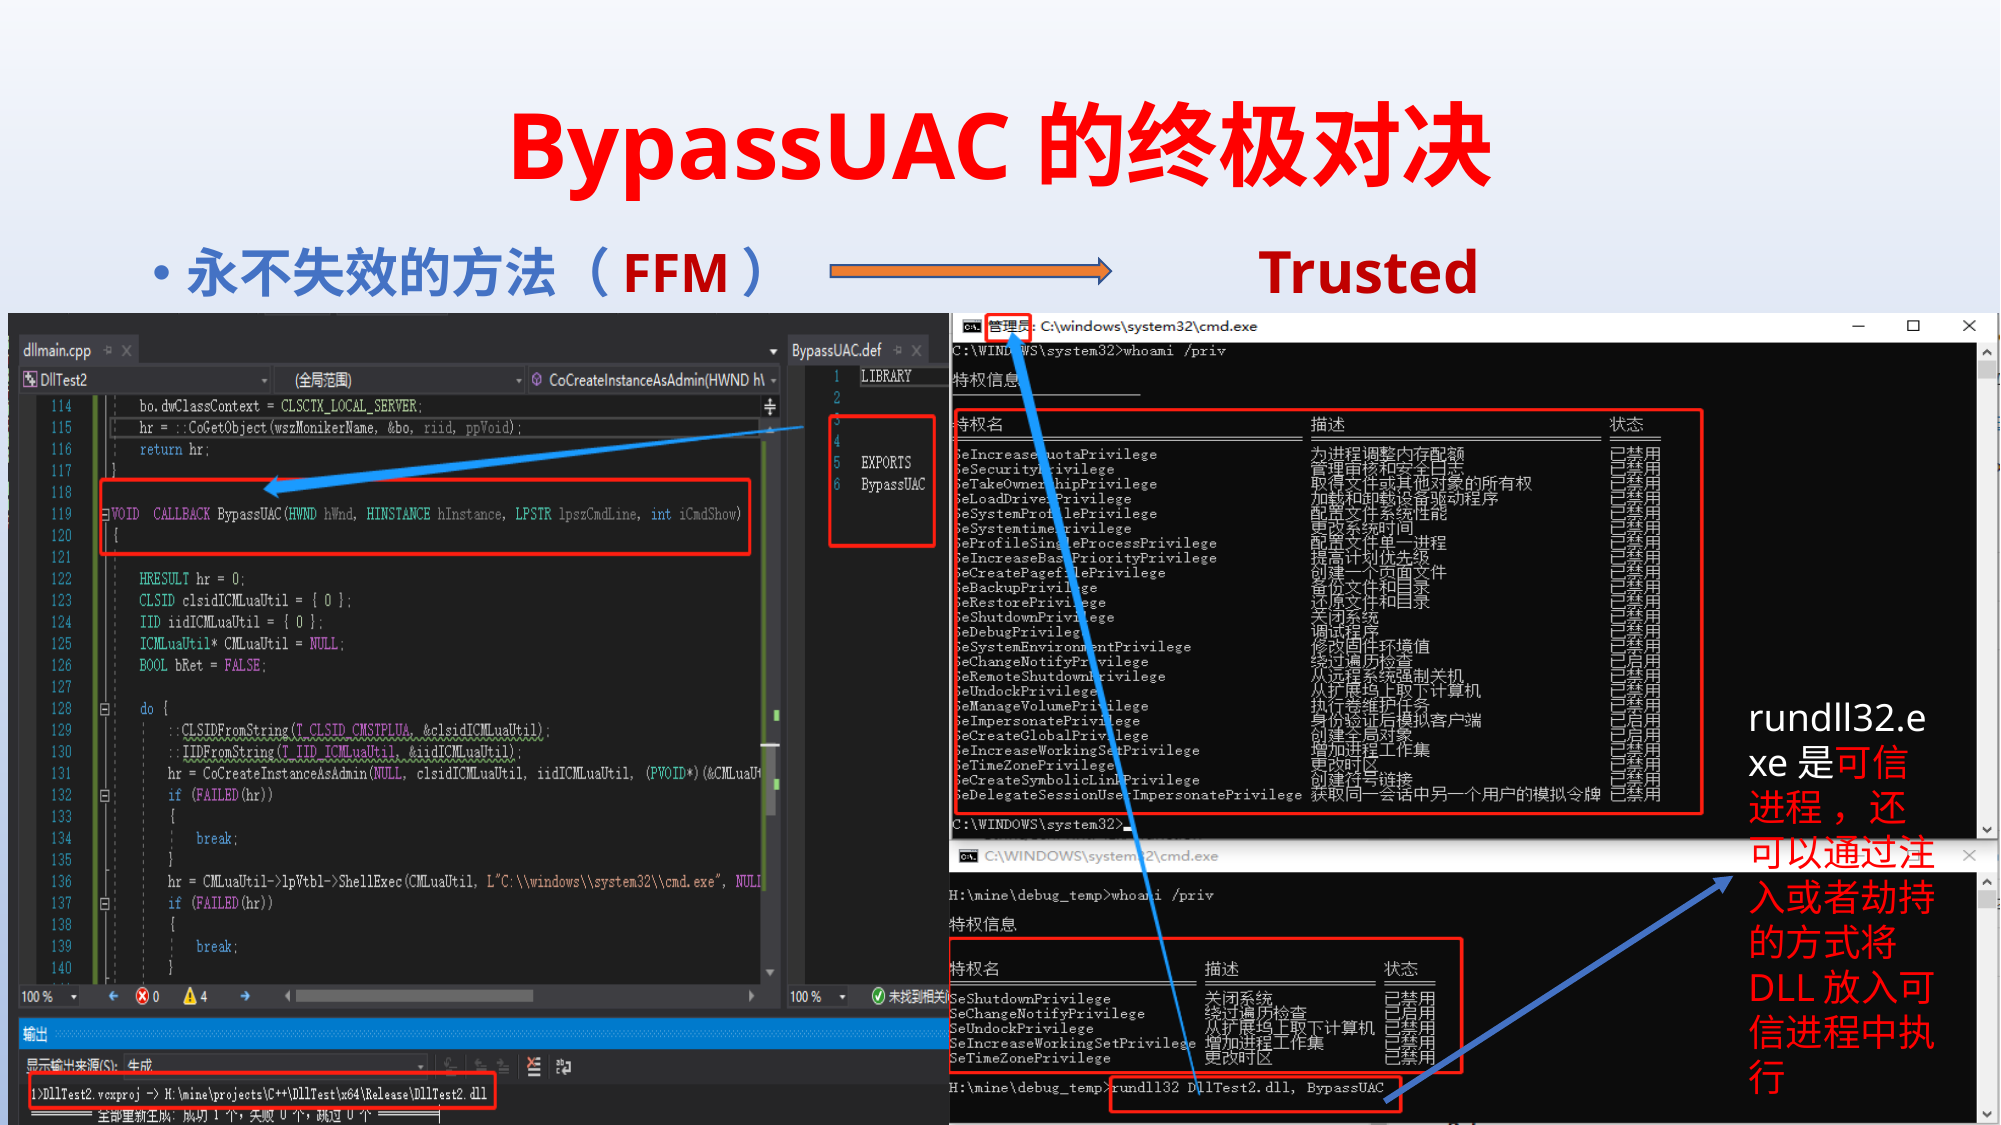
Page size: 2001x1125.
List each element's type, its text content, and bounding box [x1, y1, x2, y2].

list 永不失效的方法（FFM） [137, 239, 810, 313]
text_box Trusted Process [1131, 227, 1607, 313]
title BypassUAC的终极对决 [137, 59, 1863, 240]
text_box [1384, 875, 1734, 1102]
picture [8, 313, 2000, 1125]
text_box [829, 256, 1113, 286]
